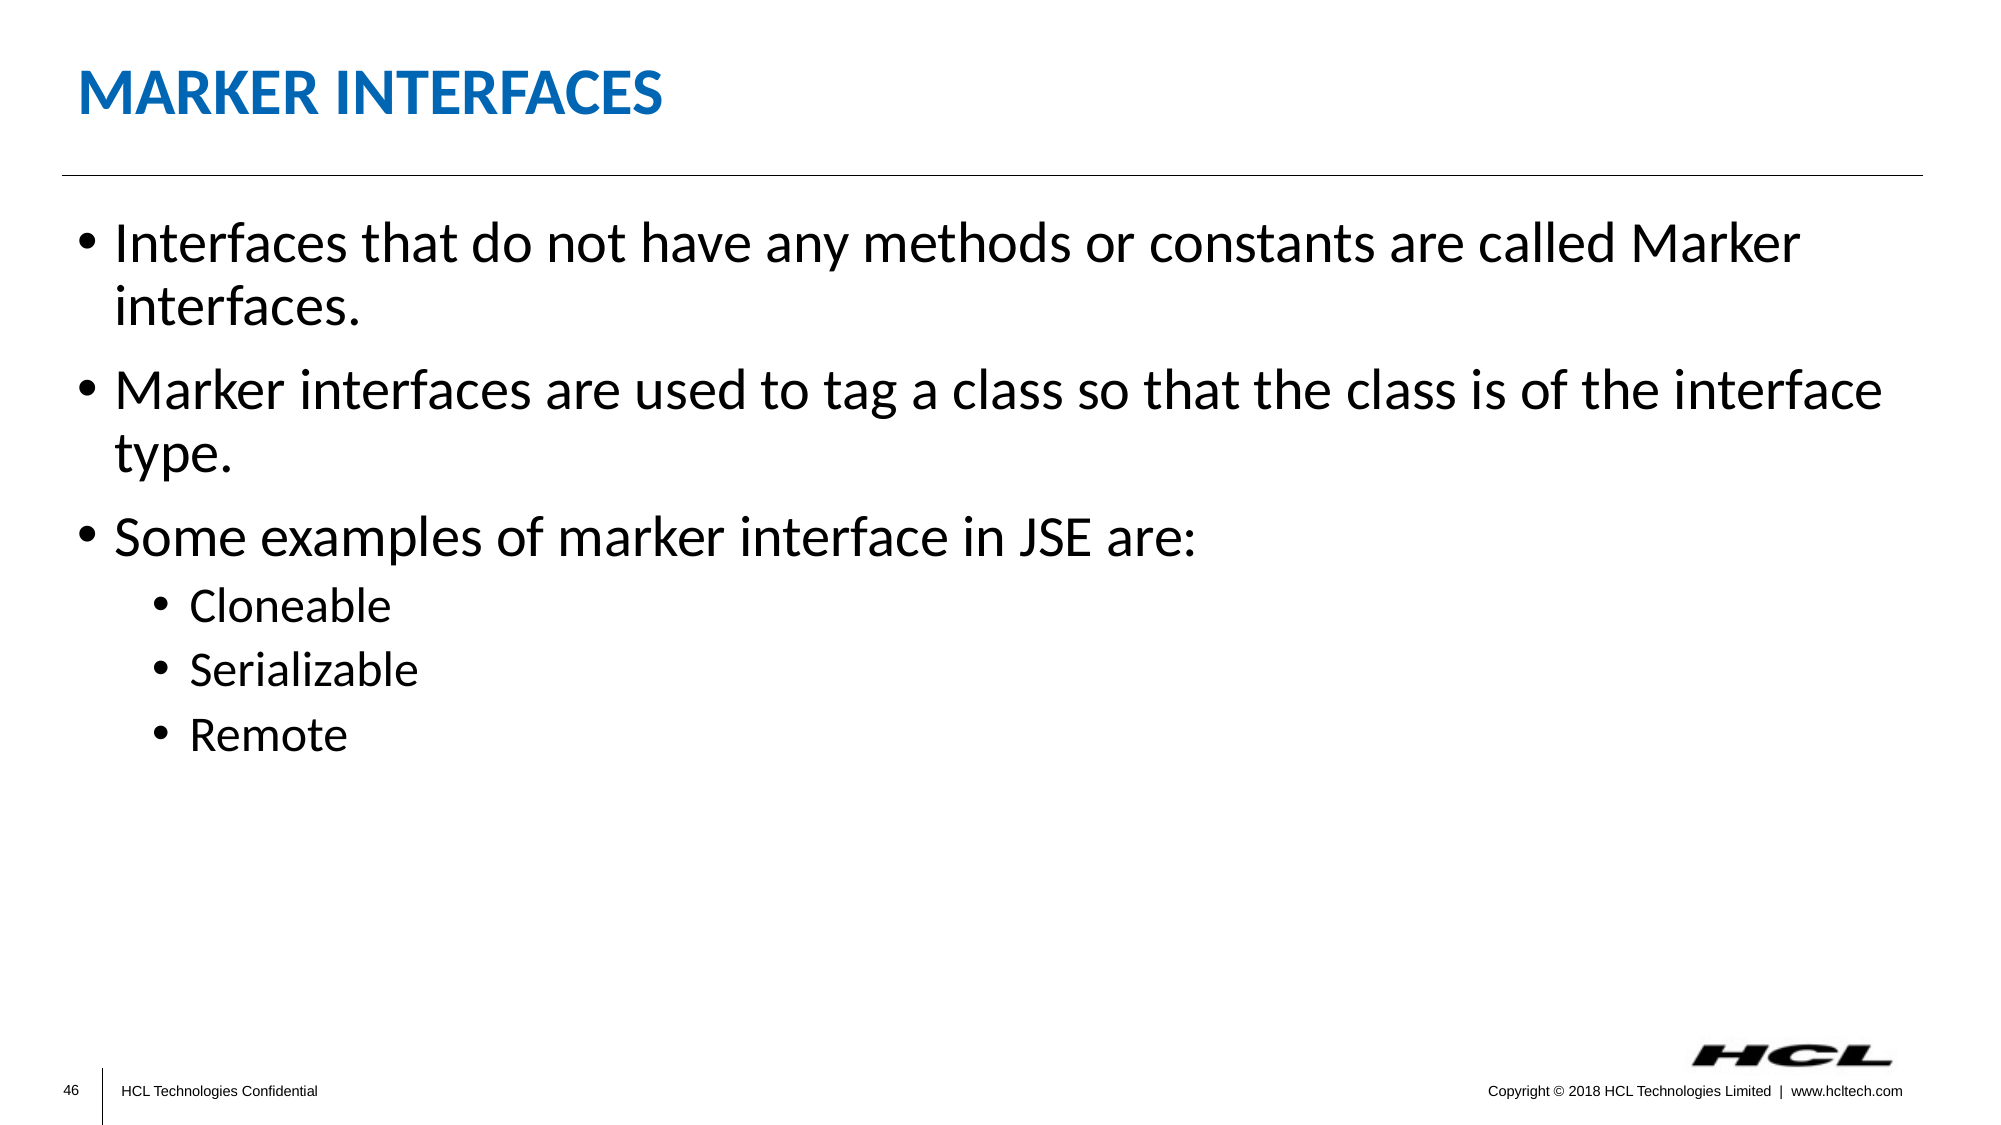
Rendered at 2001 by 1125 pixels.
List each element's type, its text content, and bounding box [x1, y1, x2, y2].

list Interfaces that do not have any methods or constants are called Marker interfaces. Marker interfaces are used to tag a class so that the class is of the interface type. Some examples of marker interface in JSE are: Cloneable Serializable Remote [62, 204, 1924, 1014]
title Marker interfaces [62, 42, 1781, 144]
picture [1660, 1024, 1924, 1080]
